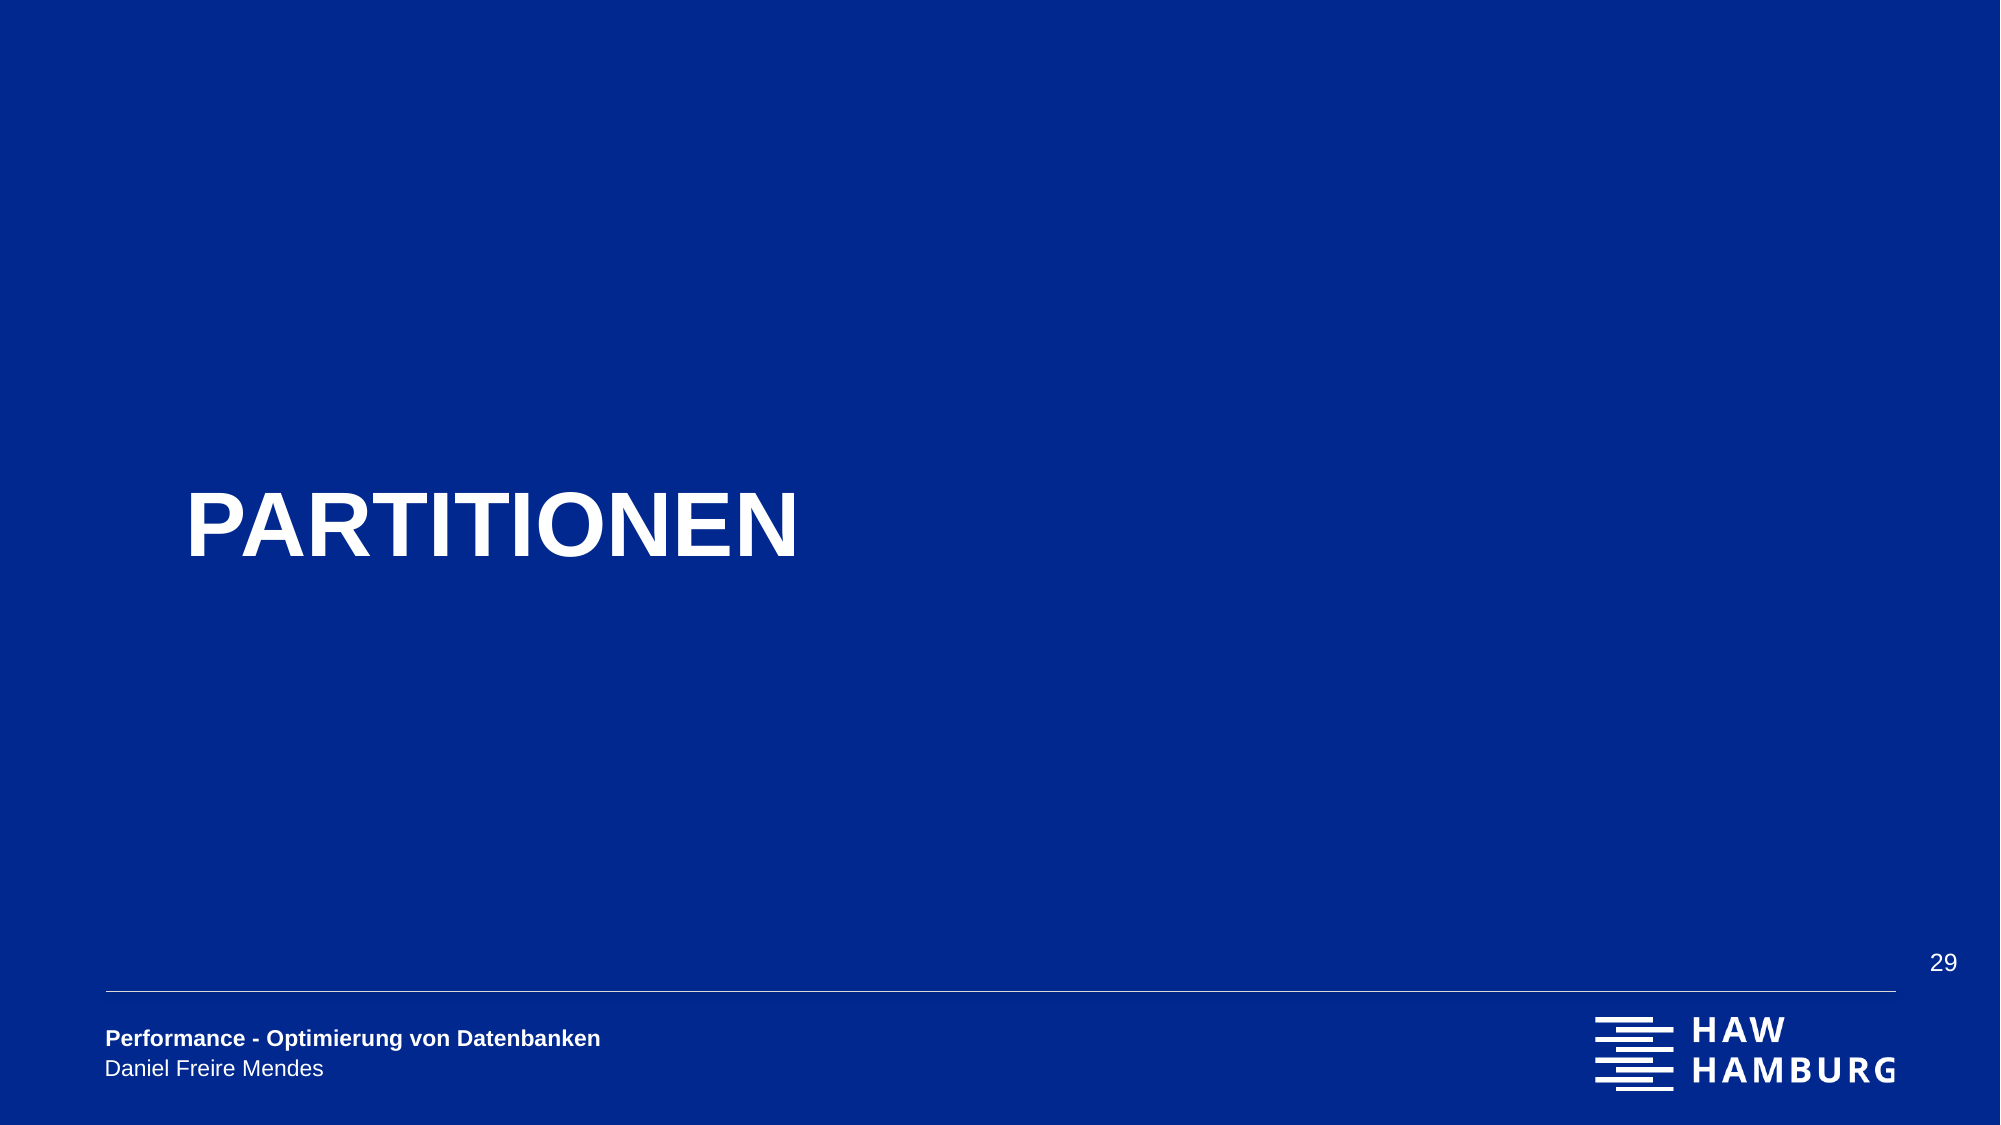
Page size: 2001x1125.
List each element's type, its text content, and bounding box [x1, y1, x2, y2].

slide_number 29 [1506, 931, 1973, 992]
title Partitionen [170, 412, 1895, 642]
